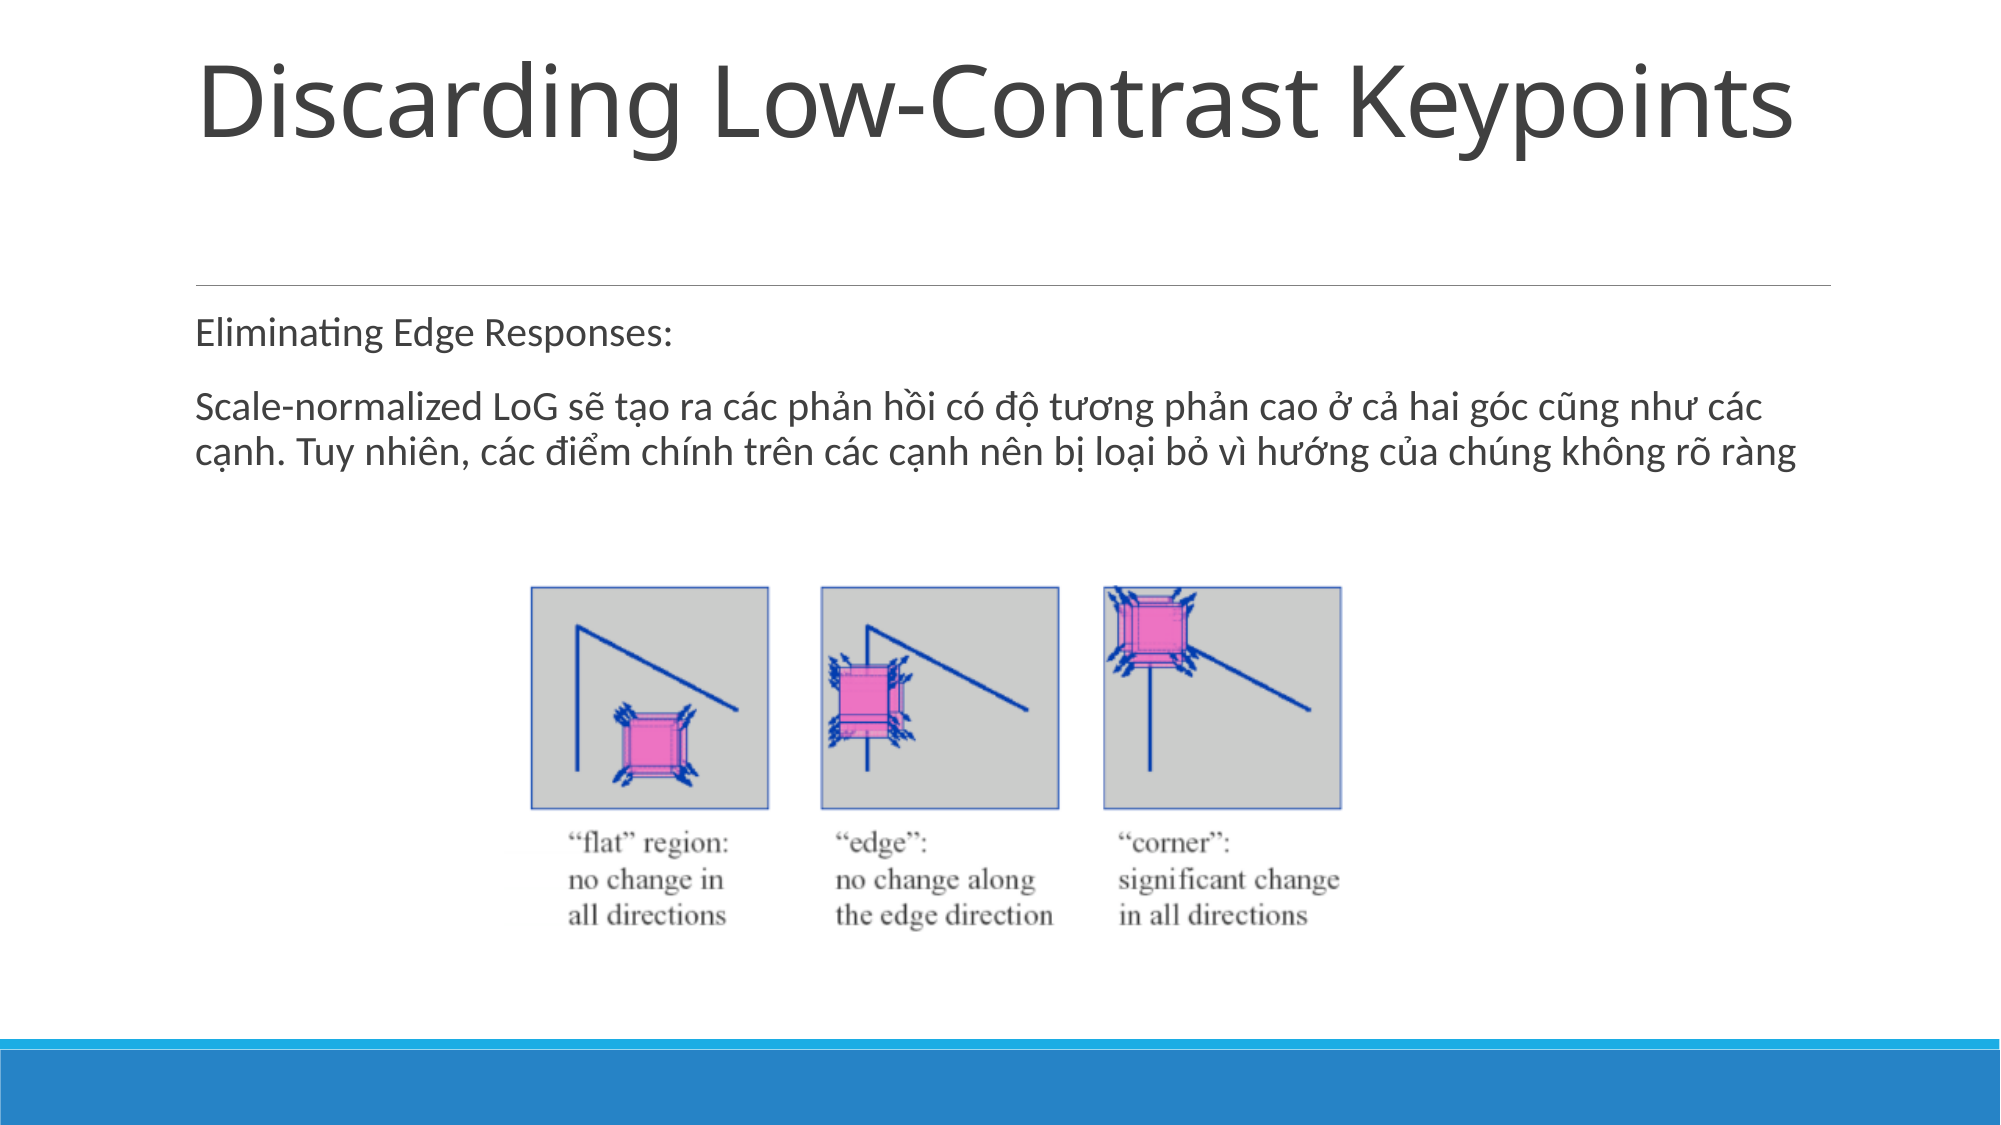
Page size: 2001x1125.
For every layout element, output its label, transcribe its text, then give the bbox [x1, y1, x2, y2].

title Discarding Low-Contrast Keypoints [180, 47, 1830, 285]
picture [452, 548, 1421, 964]
list Eliminating Edge Responses: Scale-normalized LoG sẽ tạo ra các phản hồi có độ tương phản cao ở cả hai góc cũng như các cạnh. Tuy nhiên, các điểm chính trên các cạnh nên bị loại bỏ vì hướng của chúng không rõ ràng [180, 302, 1830, 963]
